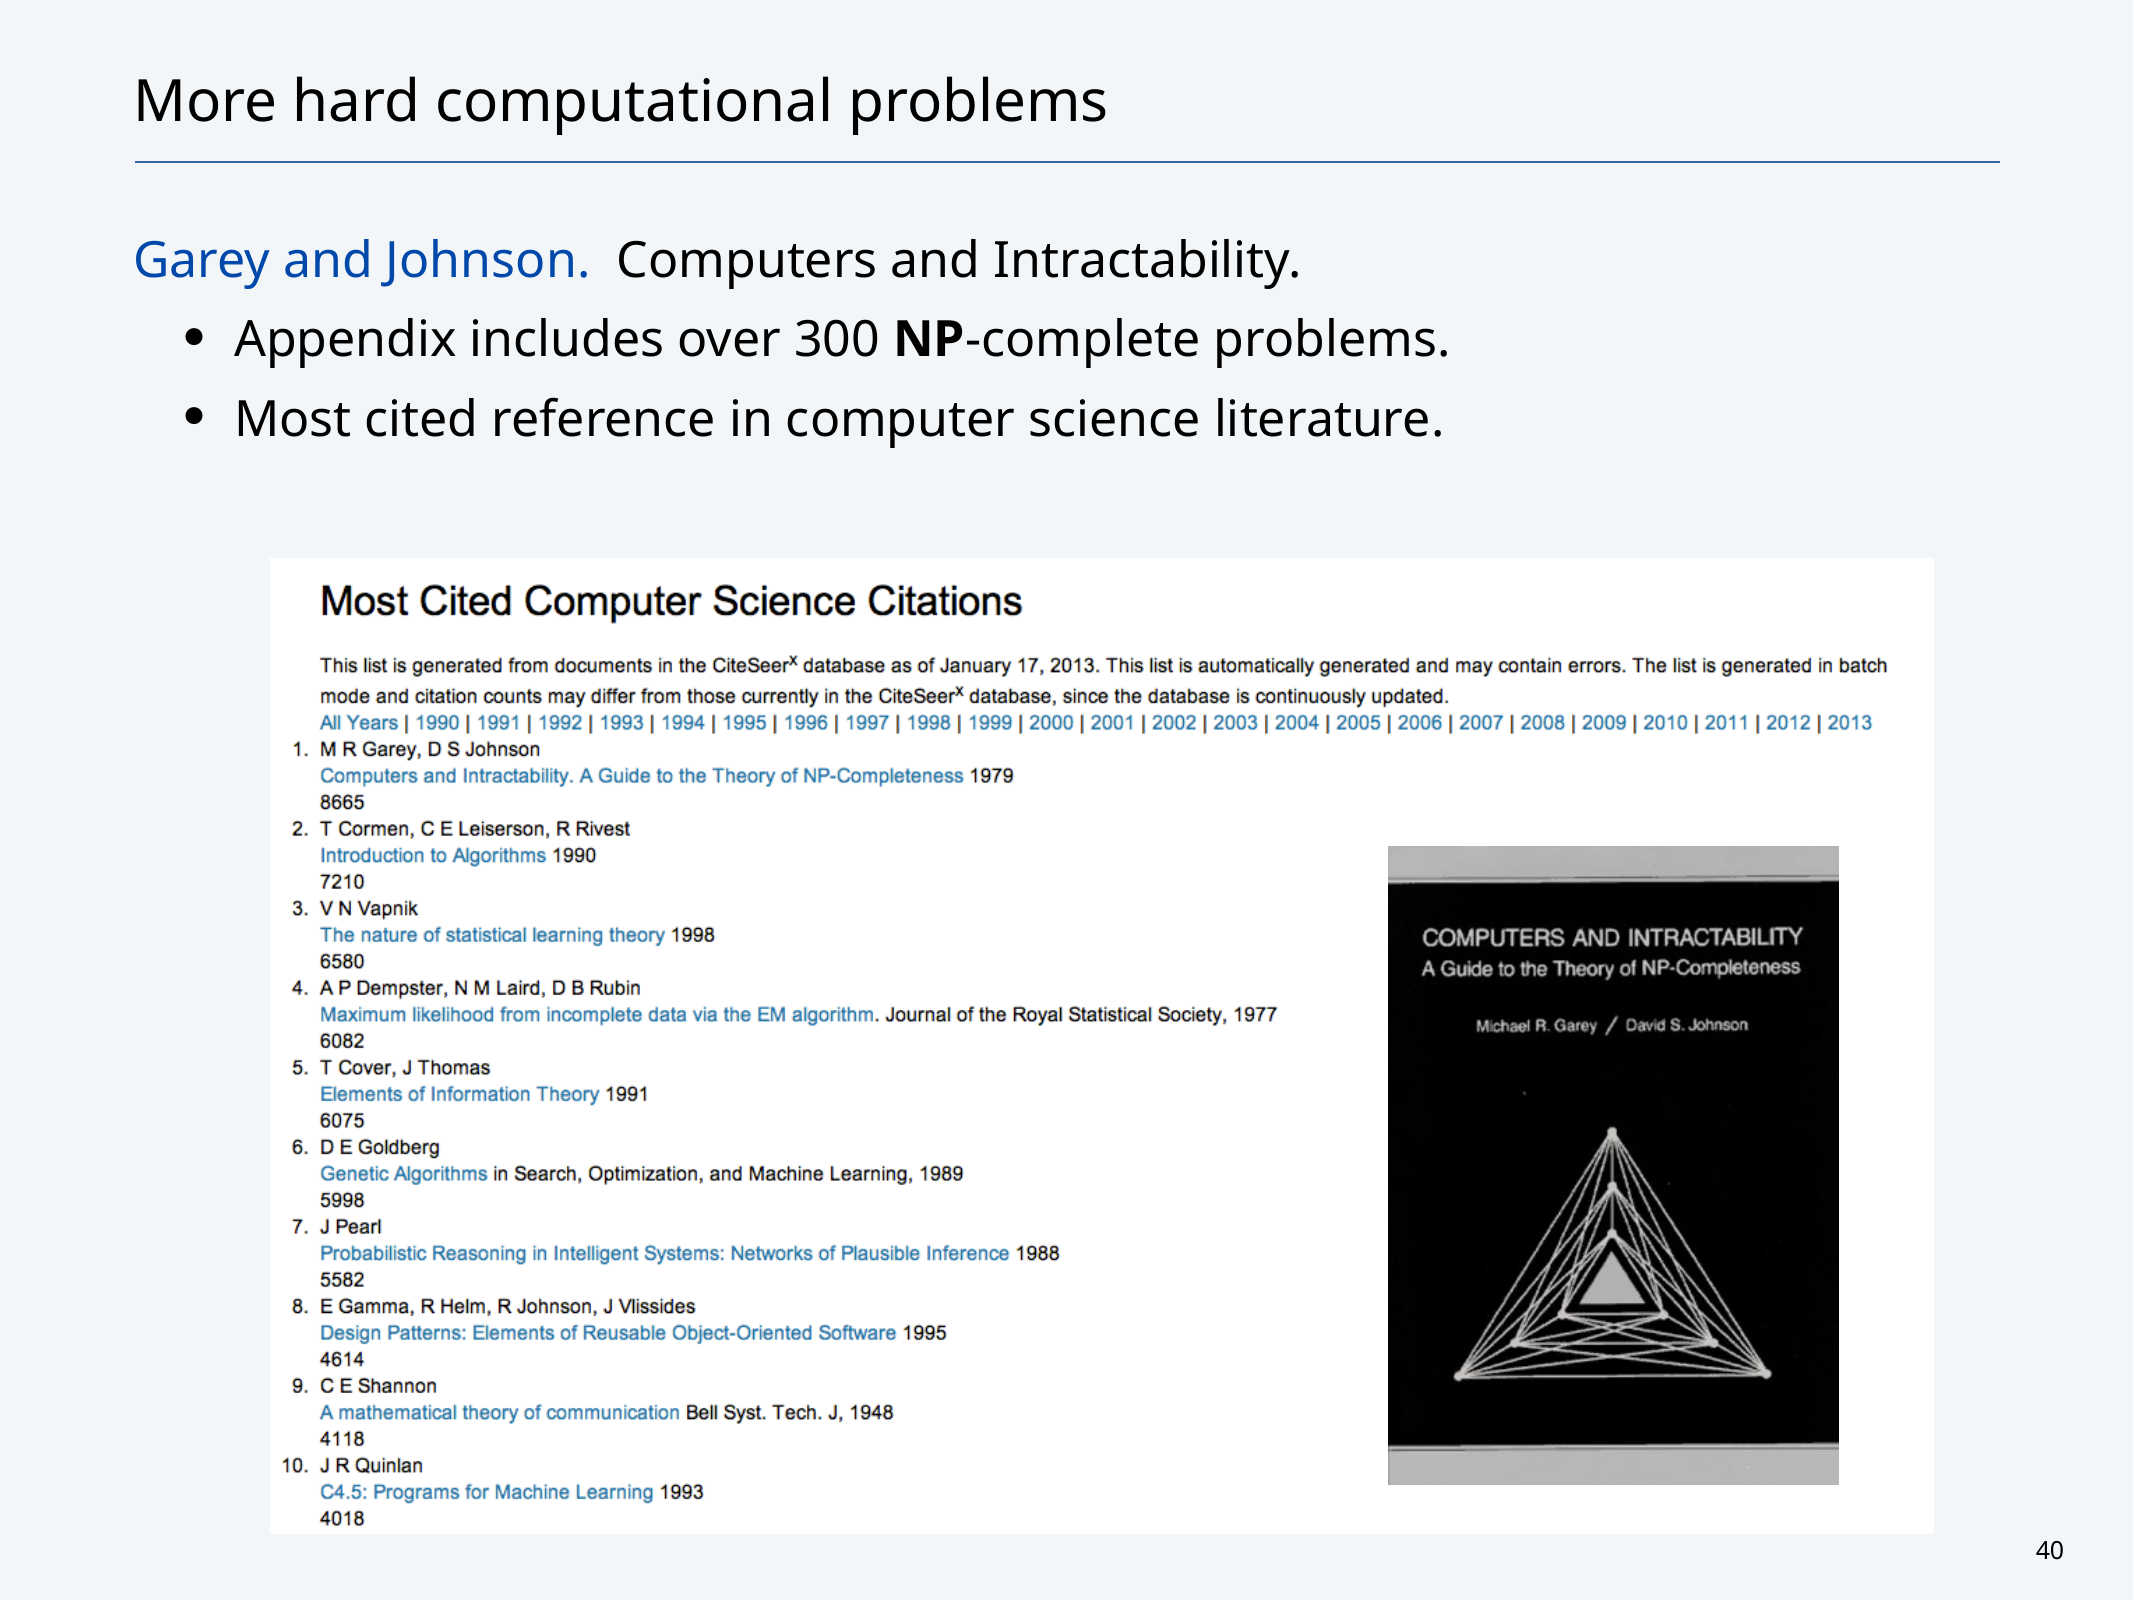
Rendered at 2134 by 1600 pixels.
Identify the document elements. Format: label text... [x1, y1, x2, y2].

slide_number 40 [2026, 1532, 2074, 1570]
picture [270, 557, 1934, 1534]
list Garey and Johnson. Computers and Intractability. Appendix includes over 300 NP-complete problems. Most cited reference in computer science literature. [132, 207, 2001, 1551]
title More hard computational problems [132, 0, 2001, 134]
